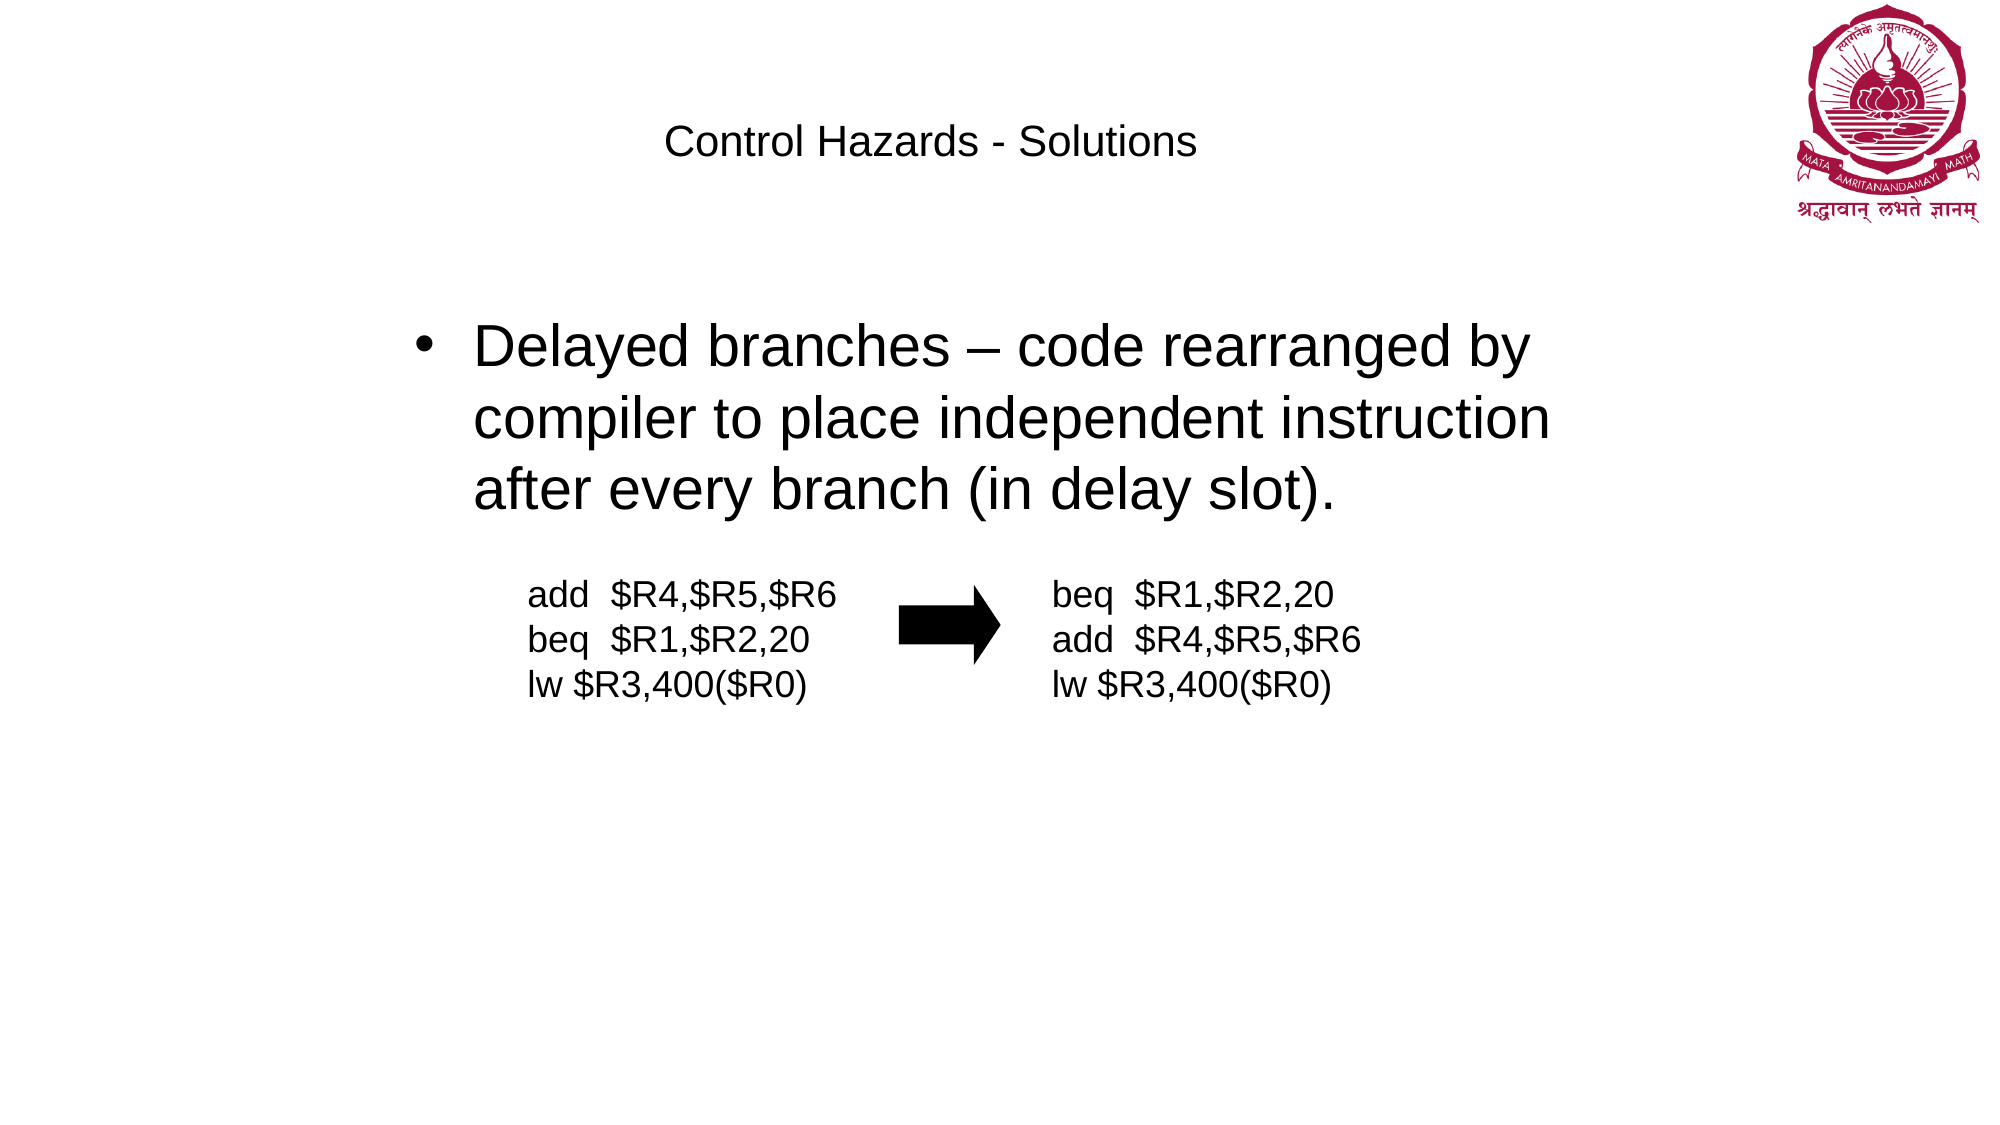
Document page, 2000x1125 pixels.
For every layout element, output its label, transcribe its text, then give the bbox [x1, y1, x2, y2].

text_box beq $R1,$R2,20 add $R4,$R5,$R6 lw $R3,400($R0) [1037, 562, 1378, 713]
text_box [899, 587, 1000, 663]
list Delayed branches – code rearranged by compiler to place independent instruction after every branch (in delay slot). [399, 299, 1575, 539]
title Control Hazards - Solutions [99, 45, 1763, 233]
text_box add $R4,$R5,$R6 beq $R1,$R2,20 lw $R3,400($R0) [512, 562, 853, 713]
picture [1776, 1, 2000, 225]
